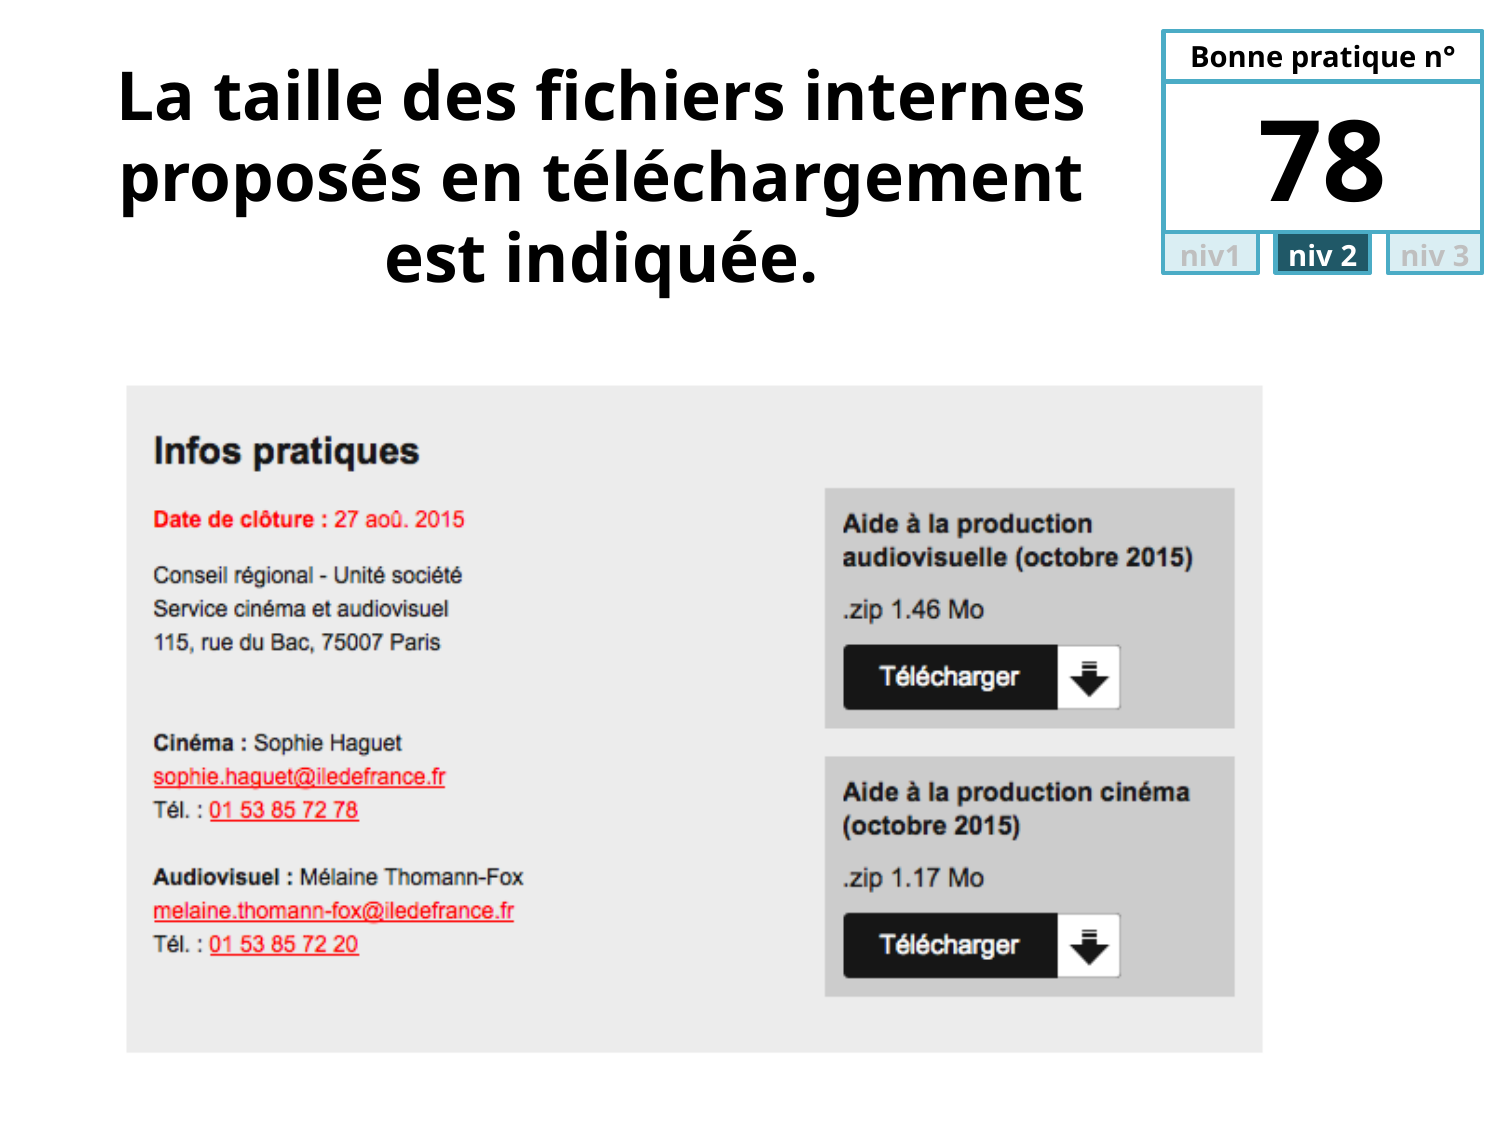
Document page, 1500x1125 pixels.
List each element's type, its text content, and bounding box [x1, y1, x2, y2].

title La taille des fichiers internes proposés en téléchargement est indiquée. [75, 45, 1128, 233]
picture [111, 373, 1291, 1069]
list 78 [1161, 79, 1484, 234]
